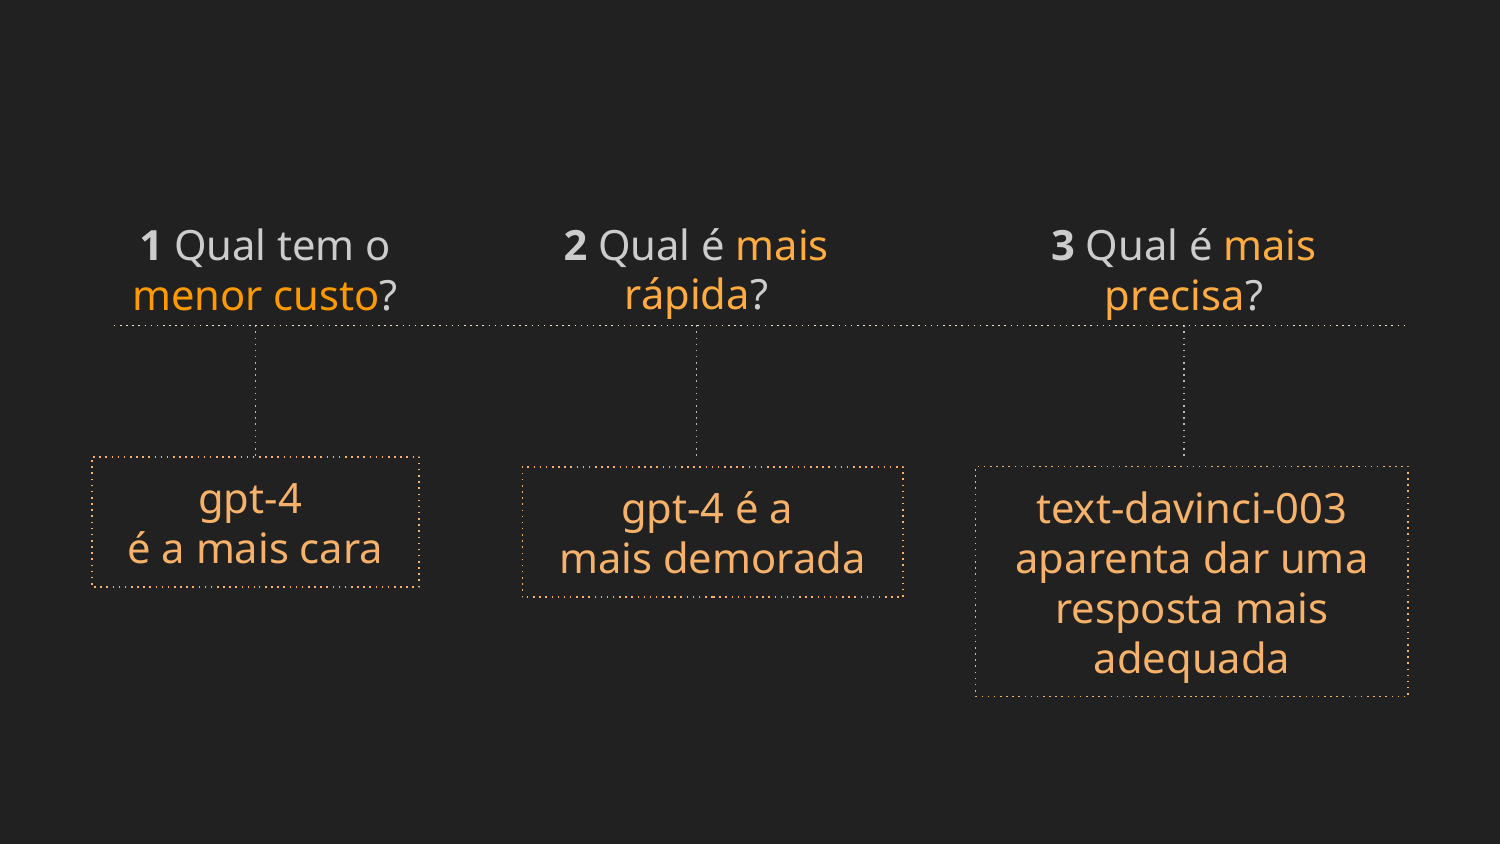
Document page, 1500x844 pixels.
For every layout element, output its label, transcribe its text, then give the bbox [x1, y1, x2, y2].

title 1 Qual tem o menor custo? [88, 204, 442, 269]
text_box text-davinci-003 aparenta dar uma resposta mais adequada [975, 466, 1409, 697]
title 2 Qual é mais rápida? [522, 203, 871, 269]
text_box gpt-4 é a mais demorada [522, 467, 904, 598]
text_box gpt-4 é a mais cara [91, 456, 419, 587]
title 3 Qual é mais precisa? [1007, 203, 1361, 269]
